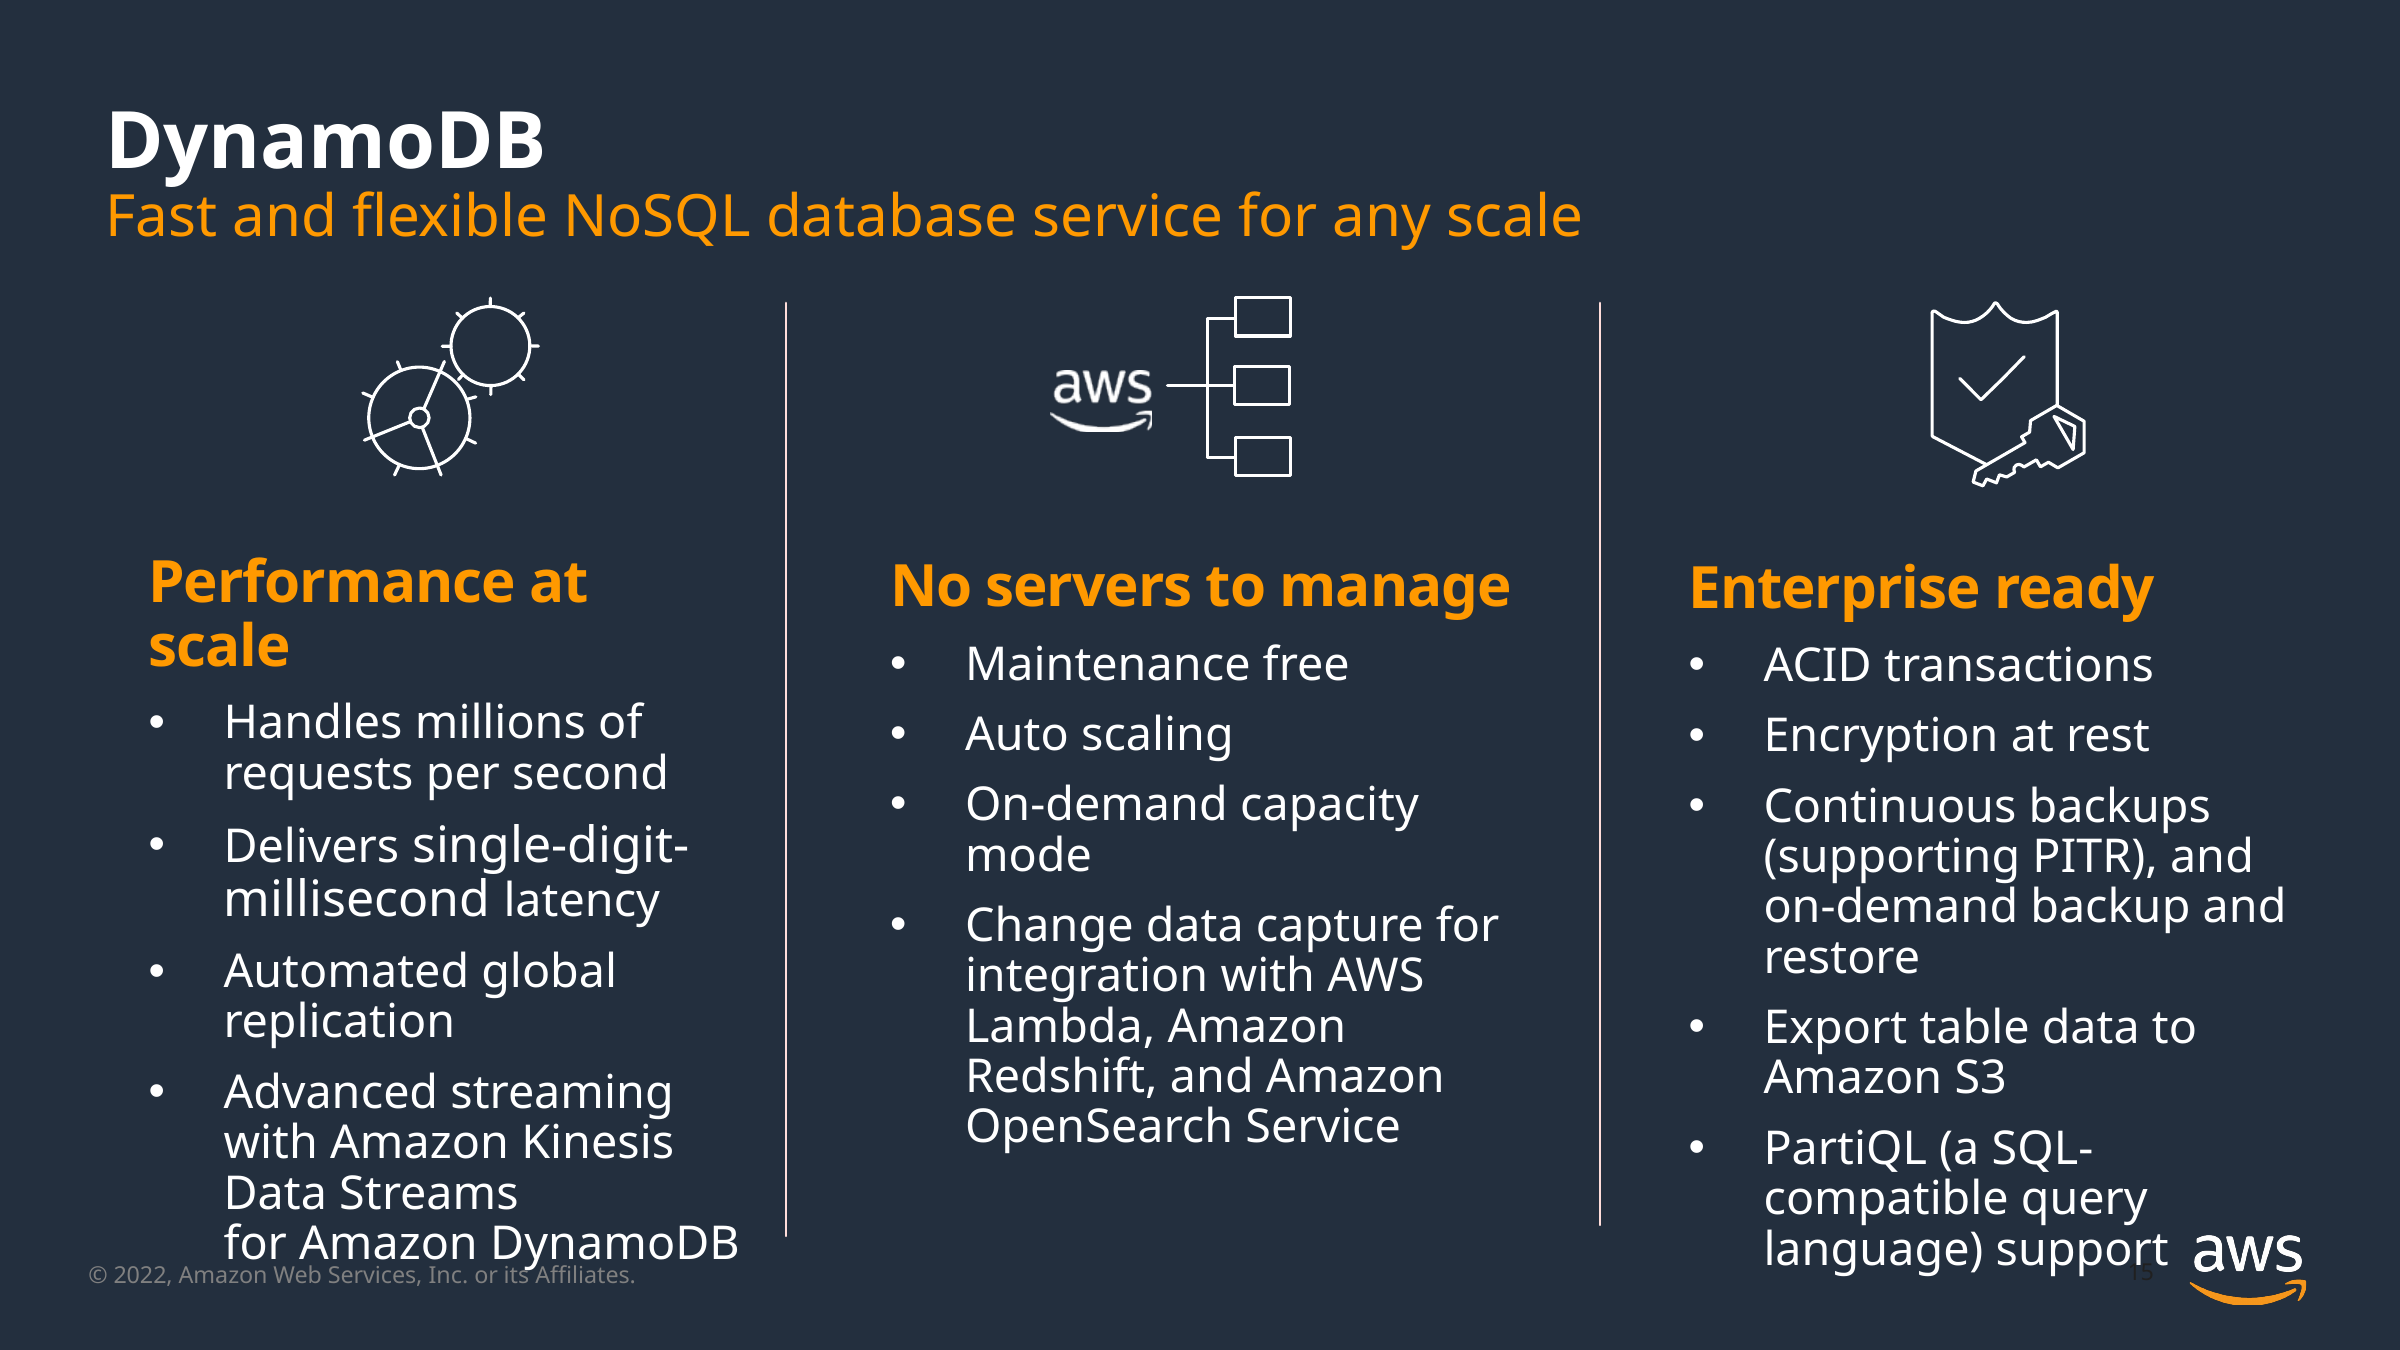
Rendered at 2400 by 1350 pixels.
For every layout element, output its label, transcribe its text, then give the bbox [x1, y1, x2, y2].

text_box Enterprise ready ACID transactions Encryption at rest Continuous backups (supporting PITR), and on-demand backup and restore Export table data to Amazon S3 PartiQL (a SQL-compatible query language) support [1688, 557, 2337, 1350]
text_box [1049, 297, 1291, 477]
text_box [362, 297, 539, 476]
slide_number 15 [1695, 1236, 2170, 1309]
title DynamoDB Fast and flexible NoSQL database service for any scale [90, 92, 2244, 339]
text_box Performance at scale Handles millions of requests per second Delivers single-digit-millisecond latency Automated global replication Advanced streaming with Amazon Kinesis Data Streams for Amazon DynamoDB [148, 552, 742, 1270]
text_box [1930, 302, 2093, 481]
text_box No servers to manage Maintenance free Auto scaling On-demand capacity mode Change data capture for integration with AWS Lambda, Amazon Redshift, and Amazon OpenSearch Service [890, 549, 1551, 1161]
